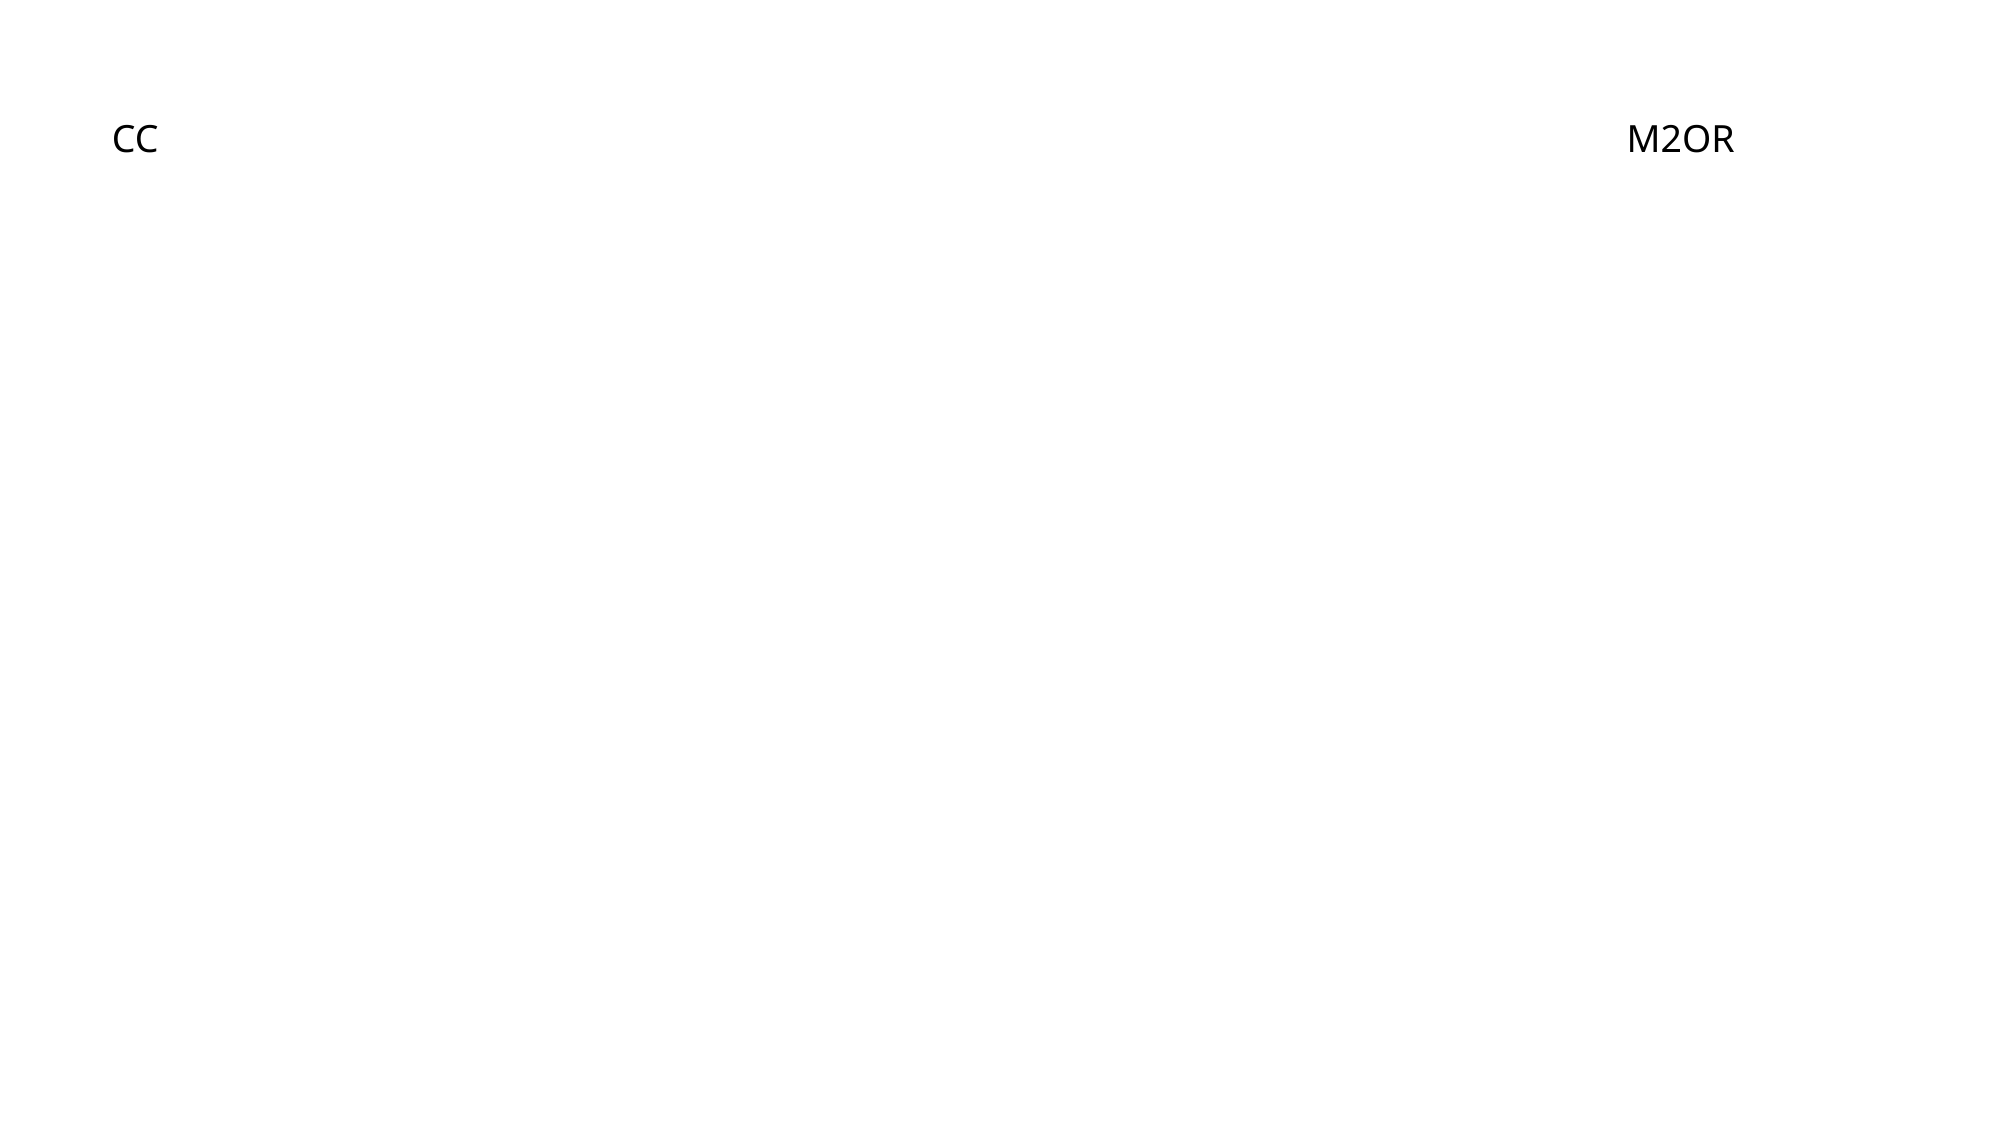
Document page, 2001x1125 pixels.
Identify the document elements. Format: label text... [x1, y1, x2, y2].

text_box M2OR [1611, 107, 1811, 168]
text_box CC [97, 107, 309, 168]
